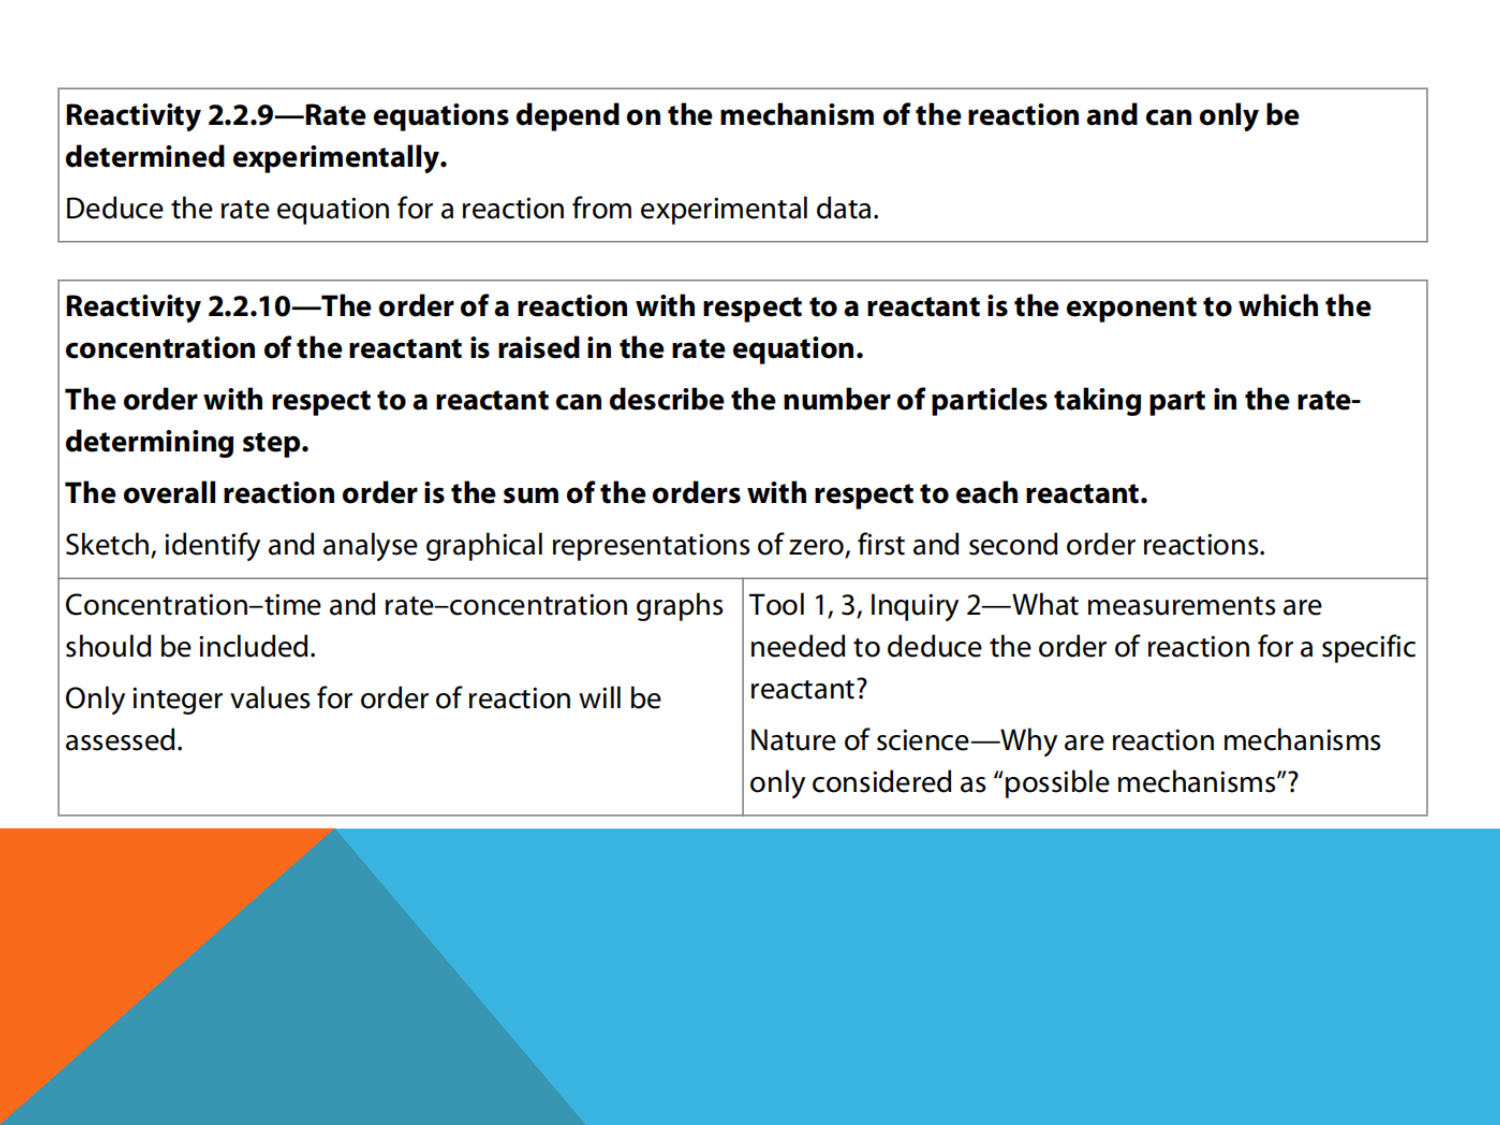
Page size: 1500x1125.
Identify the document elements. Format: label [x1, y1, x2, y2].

picture [50, 83, 1438, 822]
